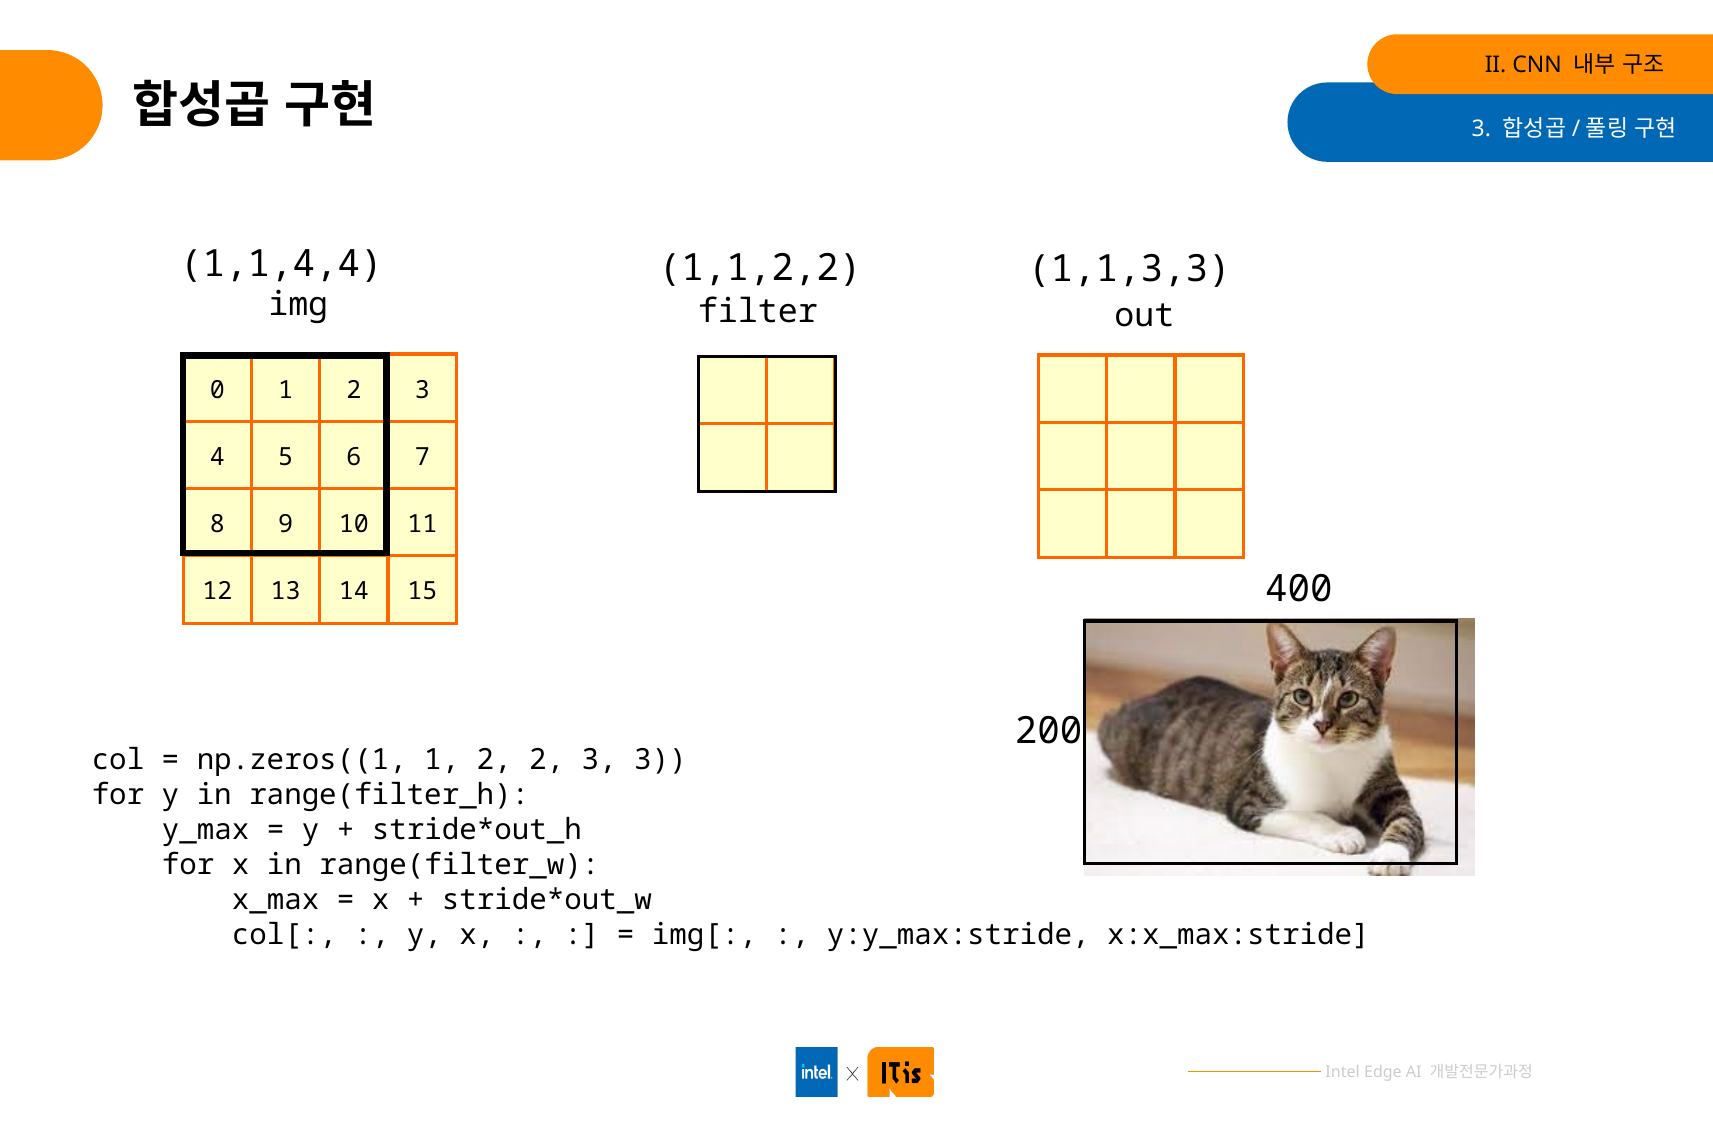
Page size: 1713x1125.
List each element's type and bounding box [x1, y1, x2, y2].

text_box [165, 231, 398, 330]
text_box [1250, 556, 1348, 617]
text_box [1013, 236, 1246, 341]
text_box [1444, 106, 1693, 149]
text_box [1037, 354, 1244, 559]
text_box [643, 235, 876, 337]
text_box [11, 13, 778, 80]
text_box [697, 355, 836, 493]
title [117, 51, 1167, 162]
picture [1084, 618, 1475, 876]
text_box [182, 353, 457, 625]
text_box [1456, 42, 1680, 85]
text_box [77, 620, 1385, 958]
